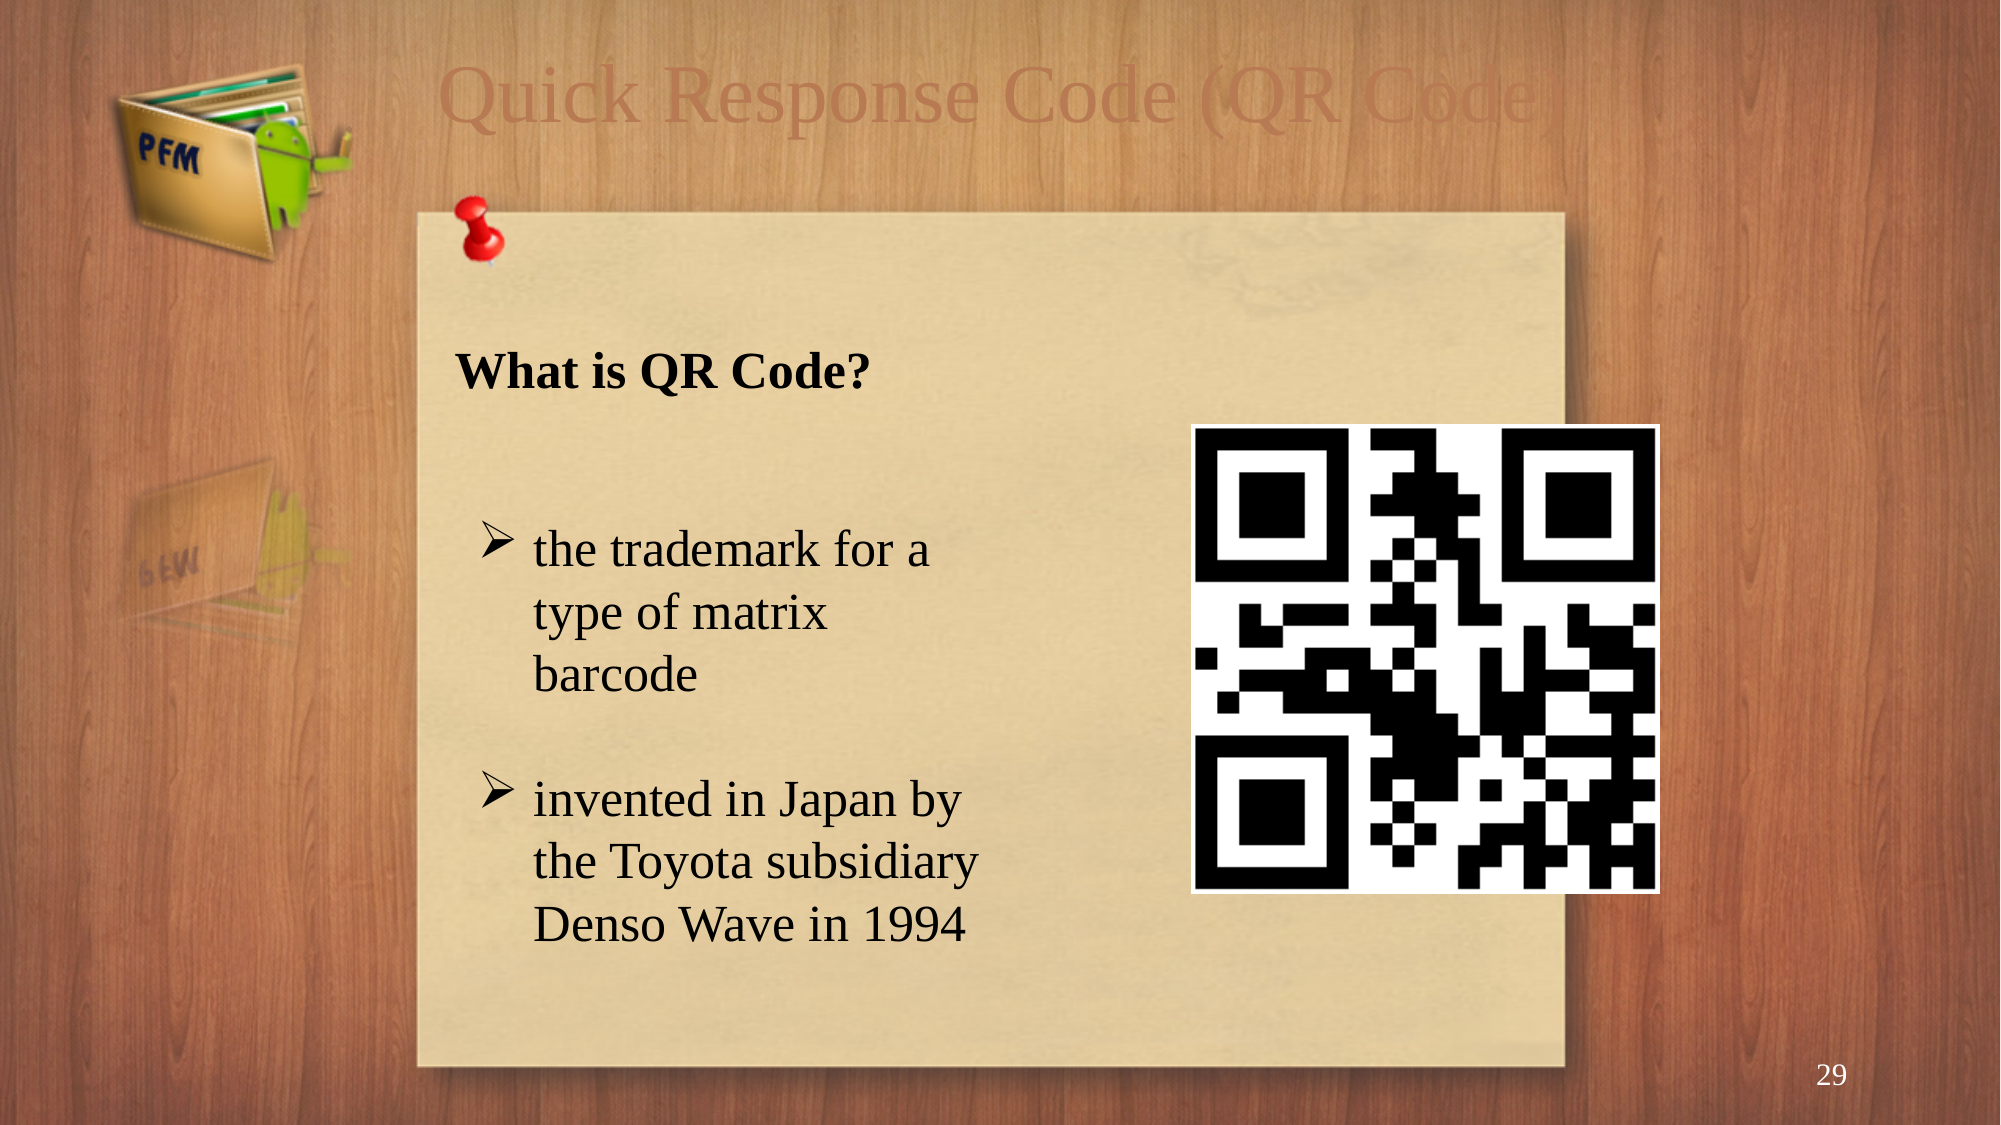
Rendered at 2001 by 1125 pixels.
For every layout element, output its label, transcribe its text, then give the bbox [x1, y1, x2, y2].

list What is QR Code? [439, 336, 1863, 1014]
text_box the trademark for a type of matrix barcode invented in Japan by the Toyota subsidiary Denso Wave in 1994 [462, 507, 1014, 960]
picture [0, 0, 2001, 1125]
title Quick Response Code (QR Code) [140, 0, 1866, 179]
slide_number 29 [1325, 1042, 1863, 1103]
